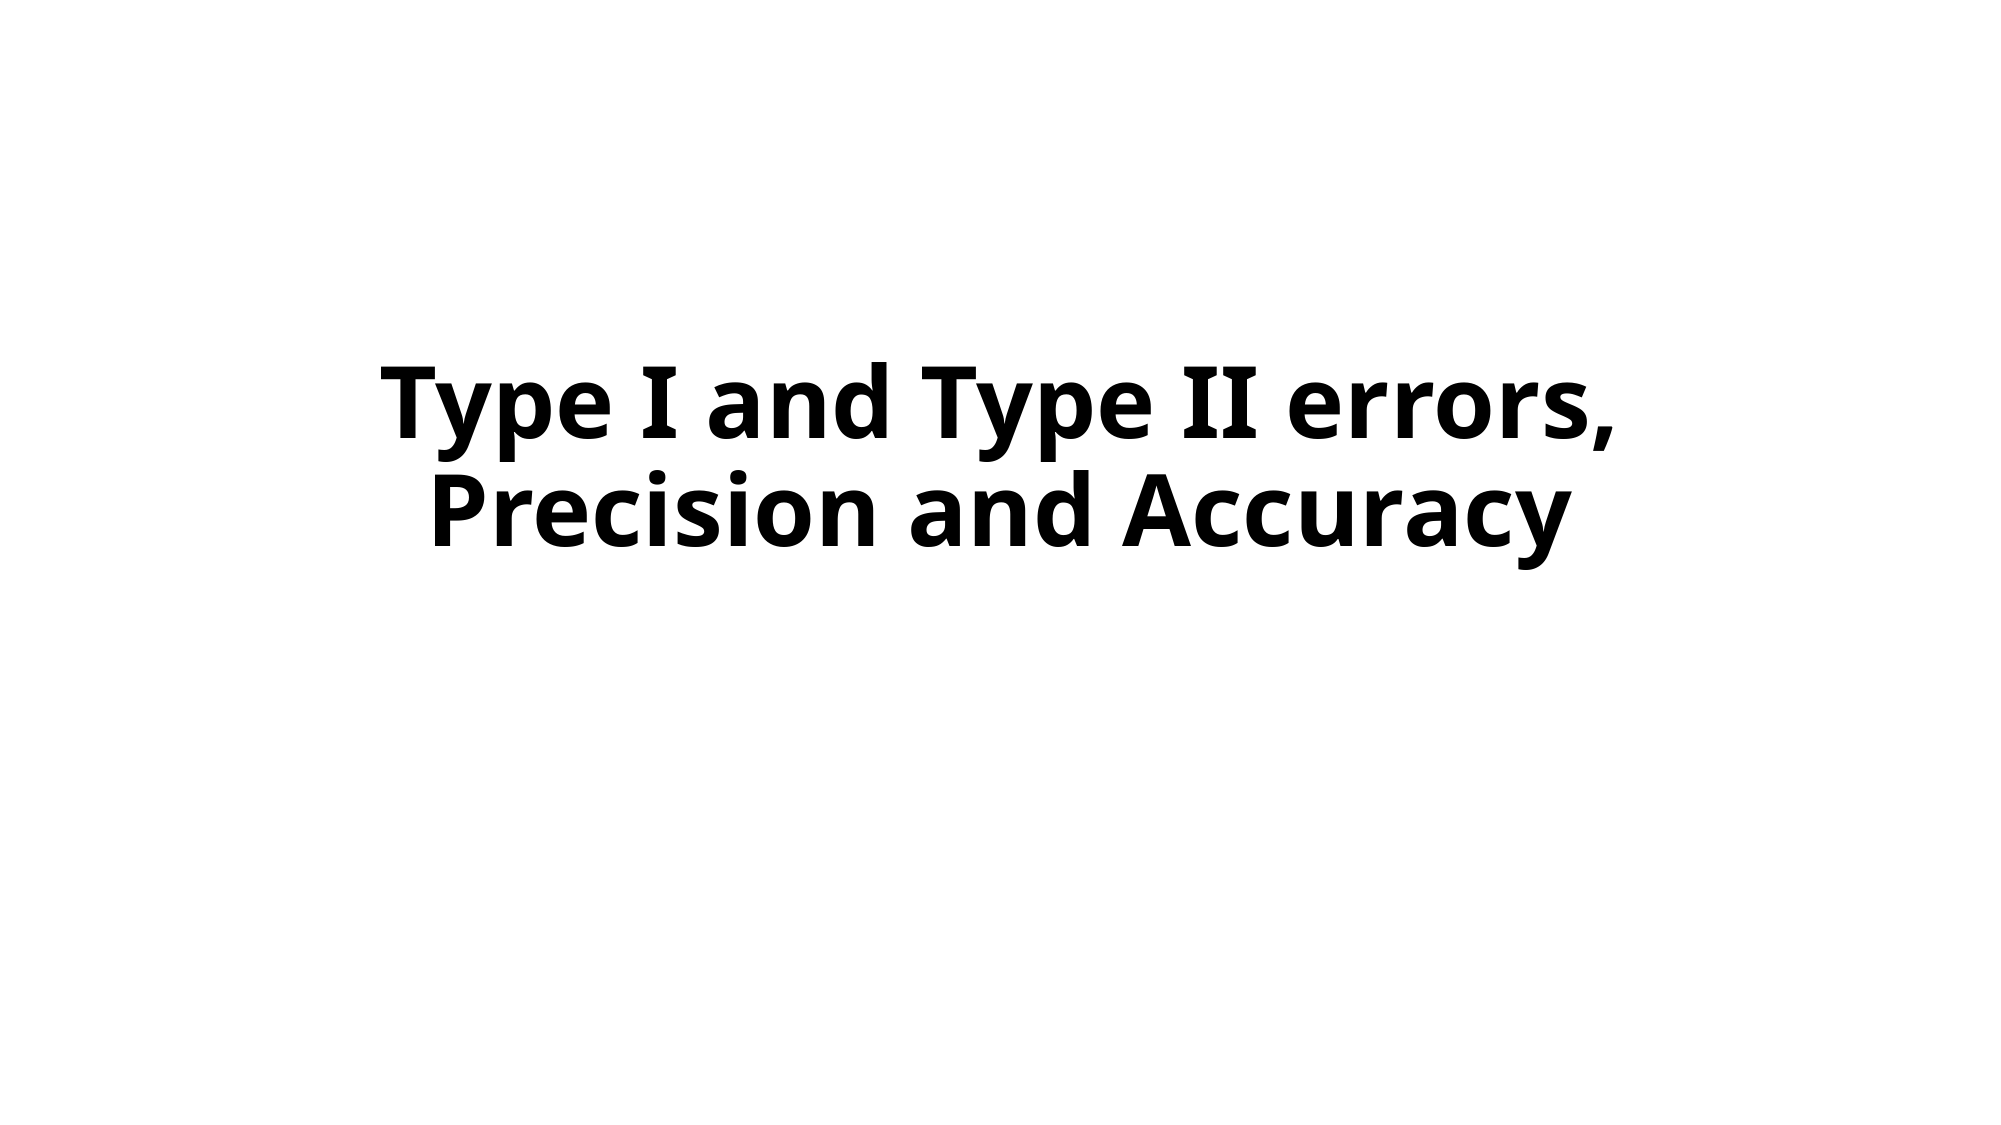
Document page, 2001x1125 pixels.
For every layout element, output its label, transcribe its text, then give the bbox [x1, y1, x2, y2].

title Type I and Type II errors, Precision and Accuracy [249, 184, 1750, 576]
